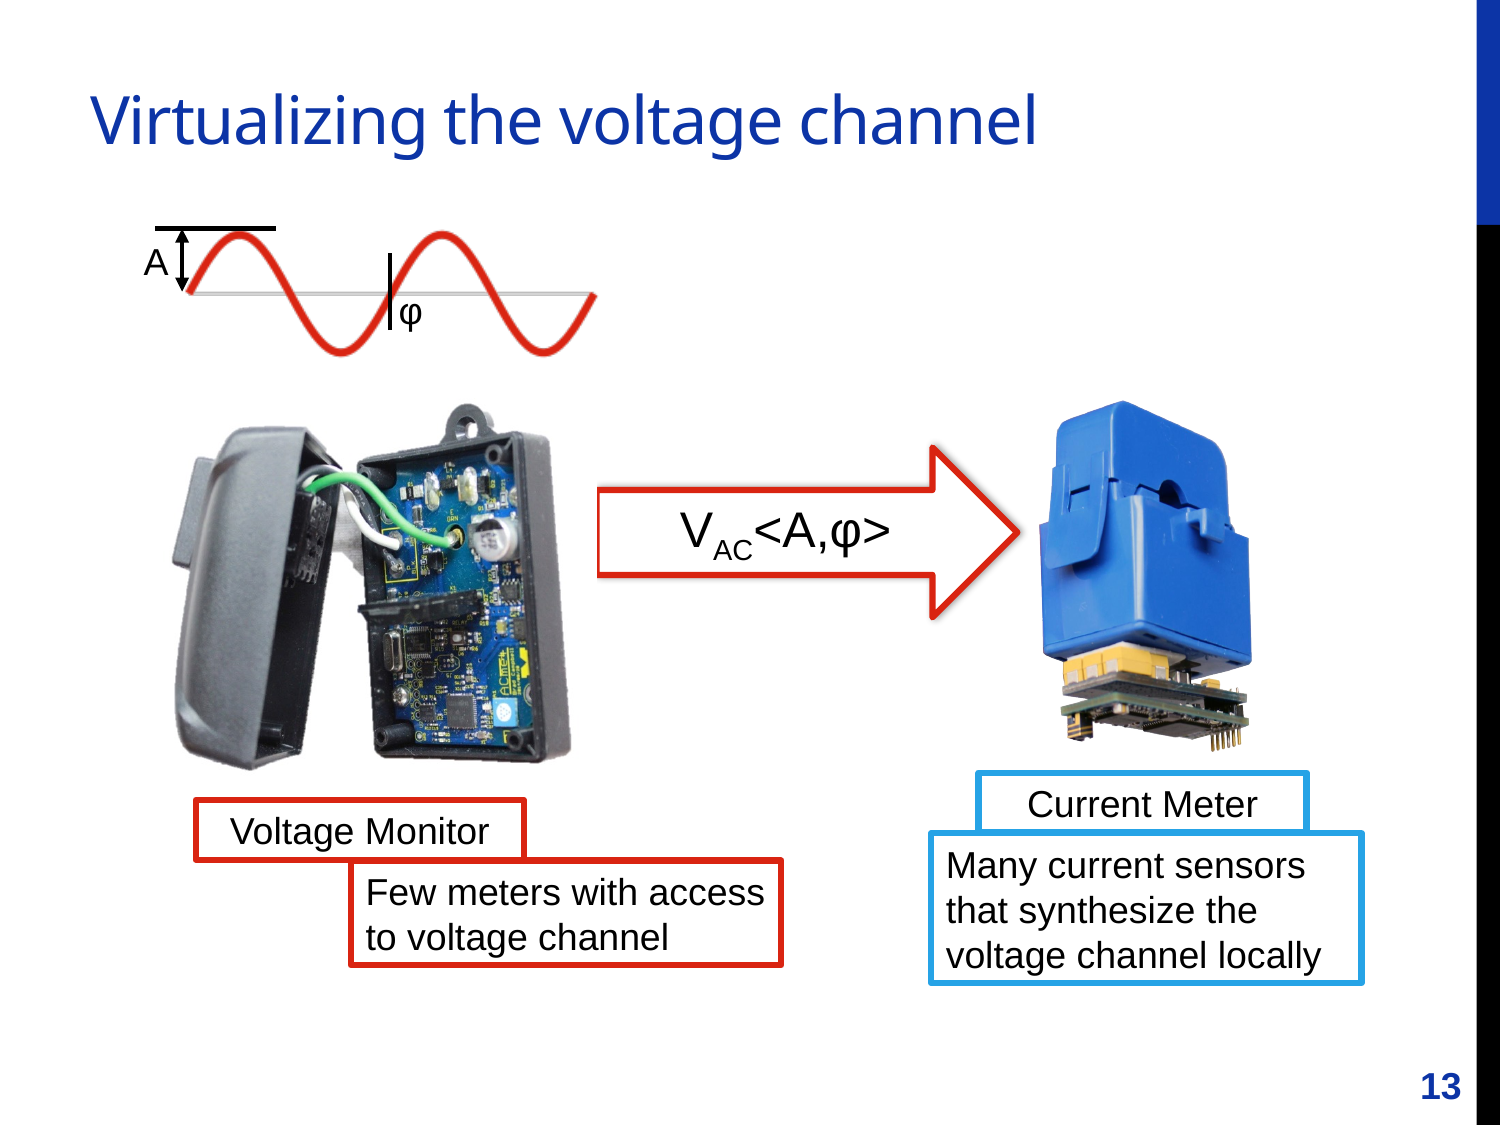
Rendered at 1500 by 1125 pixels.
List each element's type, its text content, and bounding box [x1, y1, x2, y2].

picture [166, 216, 618, 368]
text_box Current Meter [978, 772, 1307, 833]
title Virtualizing the voltage channel [75, 25, 1325, 166]
text_box VAC<A,φ> [605, 446, 1019, 619]
text_box Few meters with access to voltage channel [350, 860, 782, 966]
text_box Many current sensors that synthesize the voltage channel locally [931, 833, 1362, 984]
text_box A [128, 230, 165, 290]
picture [1039, 400, 1253, 753]
slide_number 13 [1272, 1054, 1477, 1115]
text_box Voltage Monitor [195, 799, 524, 860]
picture [152, 386, 598, 788]
